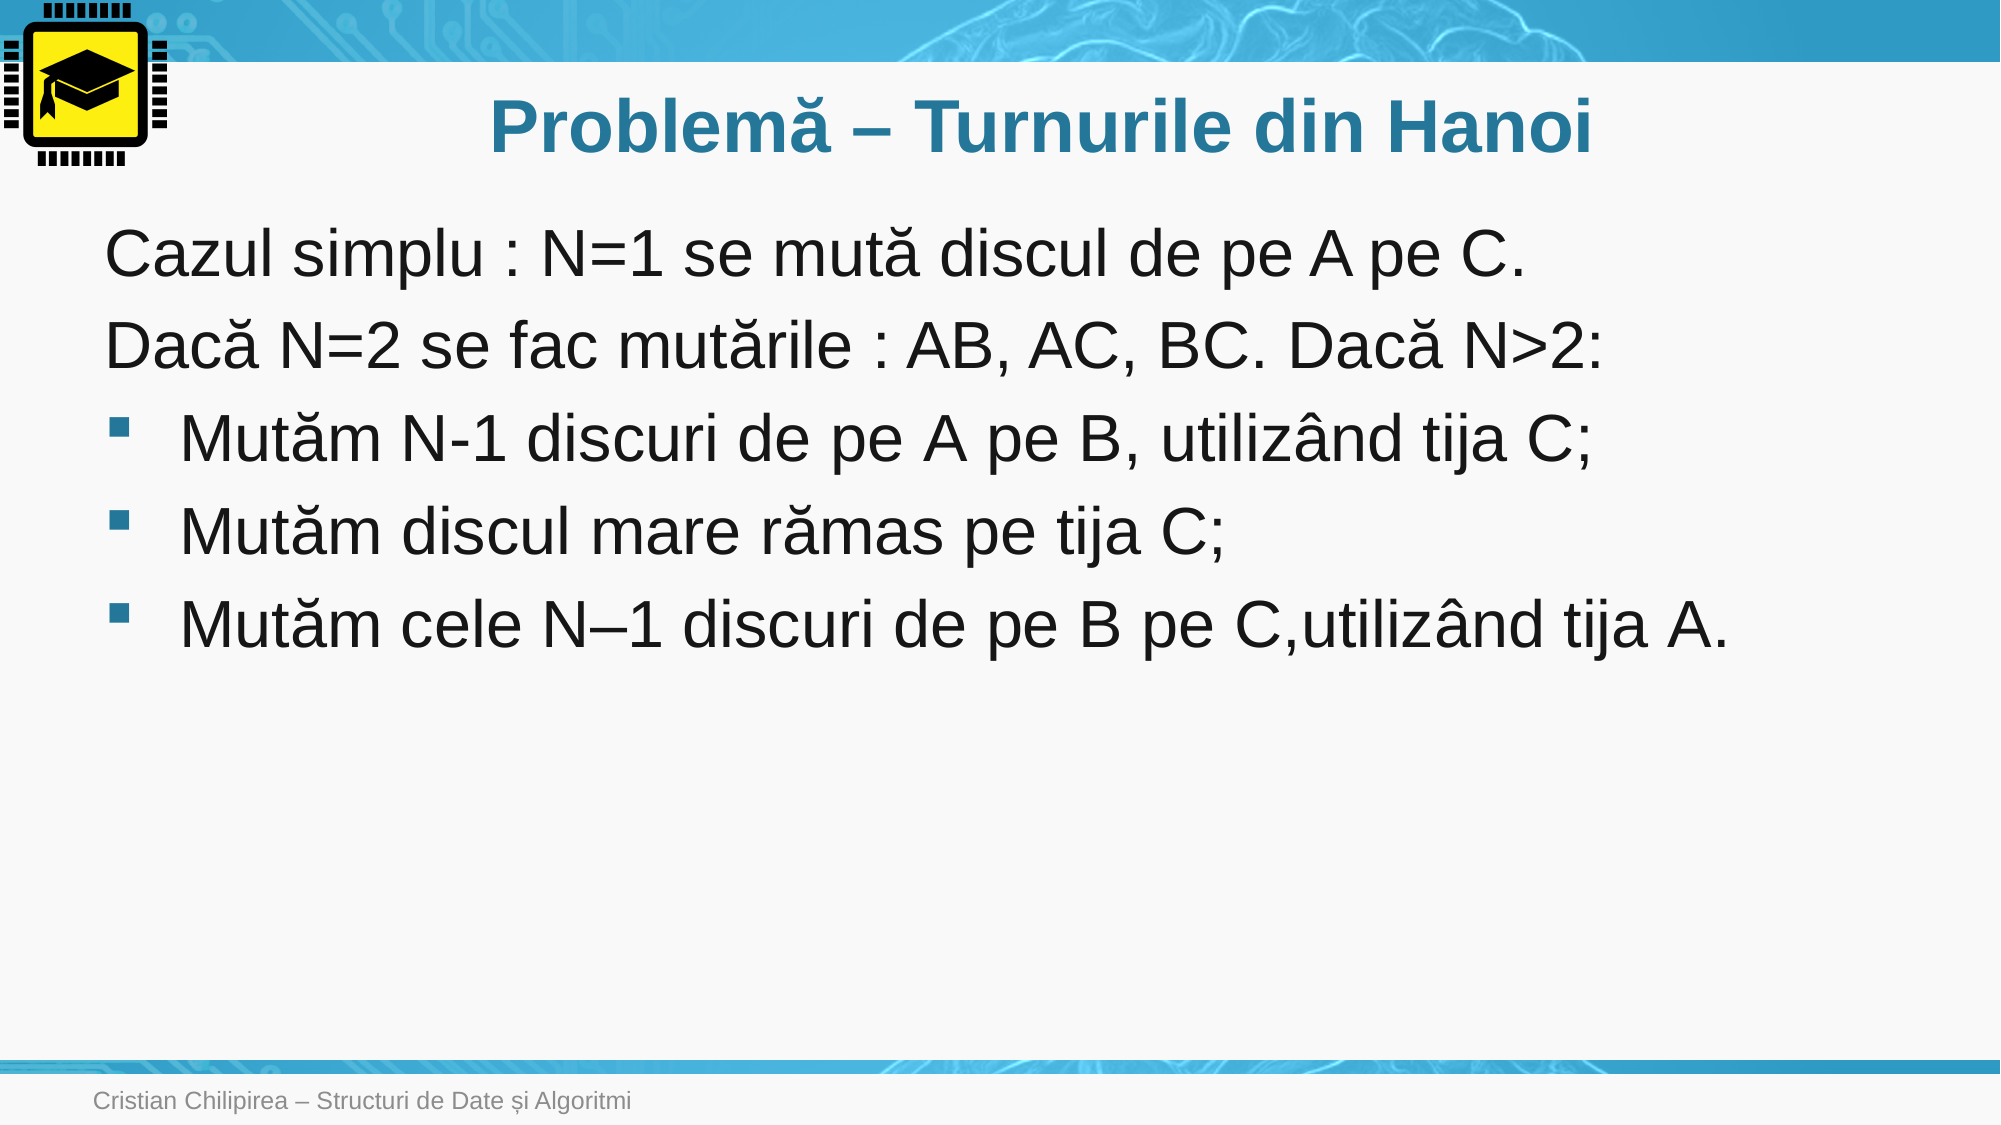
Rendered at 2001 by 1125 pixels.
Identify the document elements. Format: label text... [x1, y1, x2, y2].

list Cazul simplu : N=1 se mută discul de pe A pe C. Dacă N=2 se fac mutările : AB, AC, BC. Dacă N>2: Mutăm N-1 discuri de pe A pe B, utilizând tija C; Mutăm discul mare rămas pe tija C; Mutăm cele N–1 discuri de pe B pe C,utilizând tija A. [77, 210, 1915, 1033]
title Problemă – Turnurile din Hanoi [170, 76, 1915, 180]
footer Cristian Chilipirea – Structuri de Date și Algoritmi [77, 1073, 1338, 1125]
picture [0, 0, 2000, 166]
picture [0, 1060, 2000, 1074]
